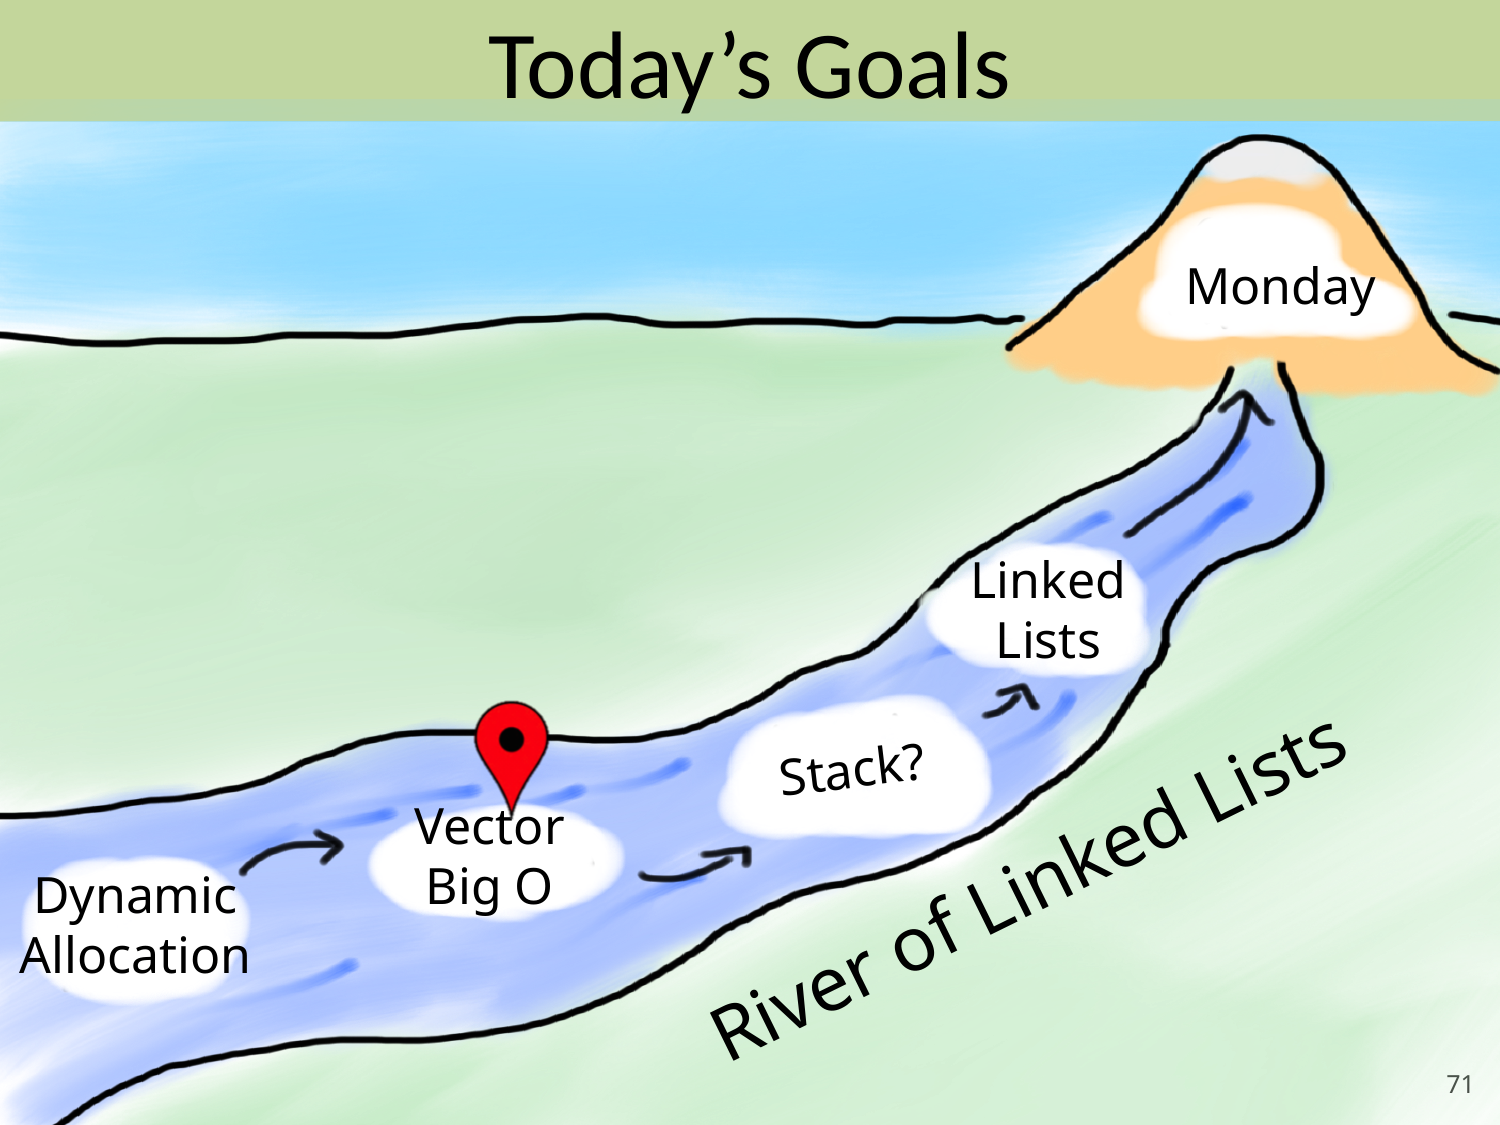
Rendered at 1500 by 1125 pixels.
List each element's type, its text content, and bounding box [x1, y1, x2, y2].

text_box Today’s Goals [0, 0, 1500, 58]
picture [0, 60, 1500, 1125]
